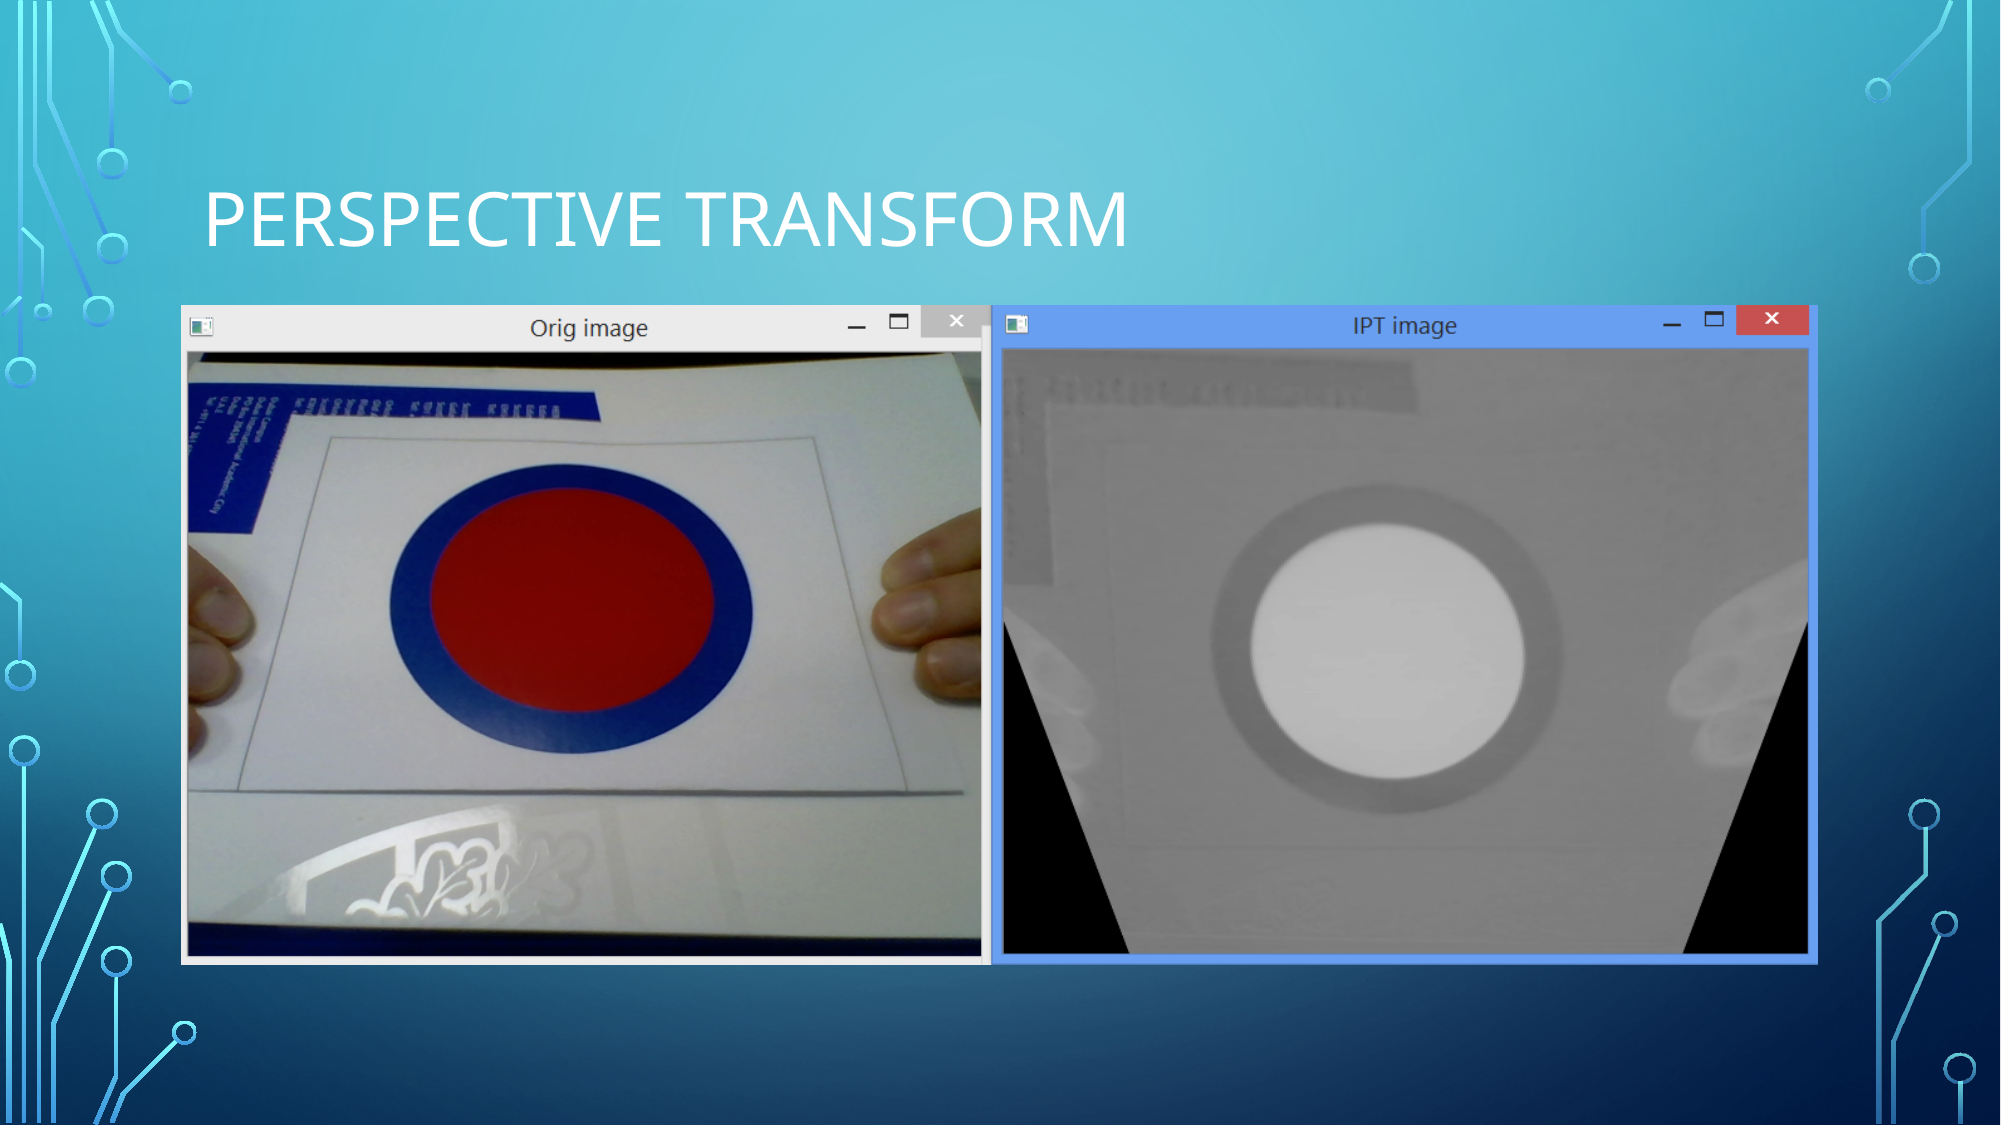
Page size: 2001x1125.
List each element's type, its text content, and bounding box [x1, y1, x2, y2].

title Perspective transform [187, 101, 1813, 305]
picture [181, 305, 1818, 965]
